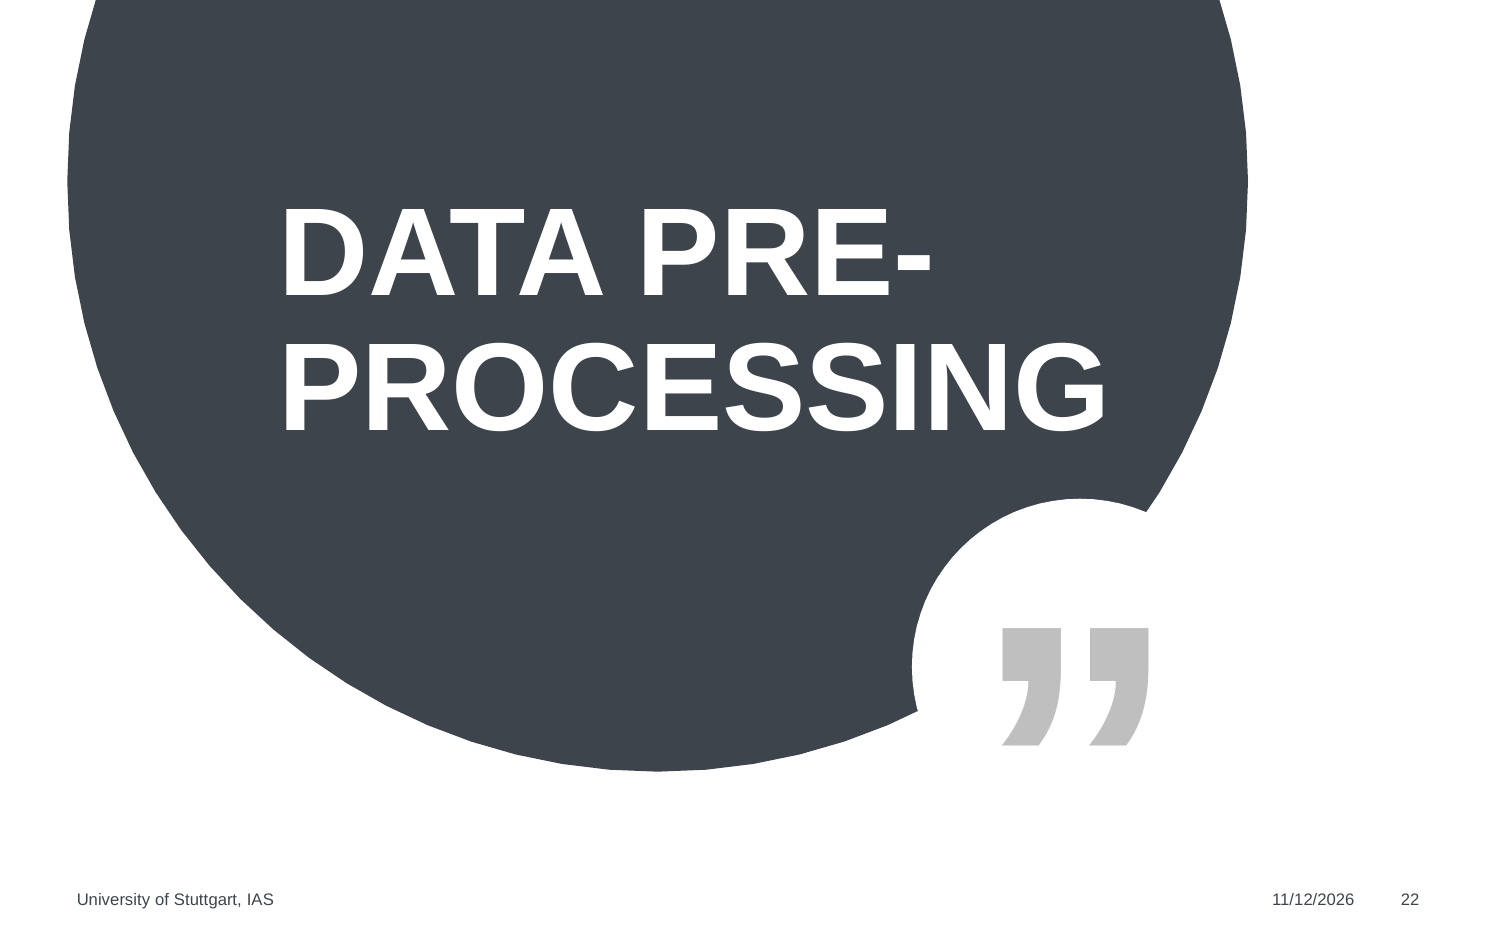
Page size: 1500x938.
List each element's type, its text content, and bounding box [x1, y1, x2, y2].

slide_number 22 [1400, 888, 1438, 910]
list DATA PRE-PROCESSING [278, 153, 1128, 458]
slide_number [1272, 888, 1360, 910]
footer University of Stuttgart, IAS [76, 888, 1072, 910]
